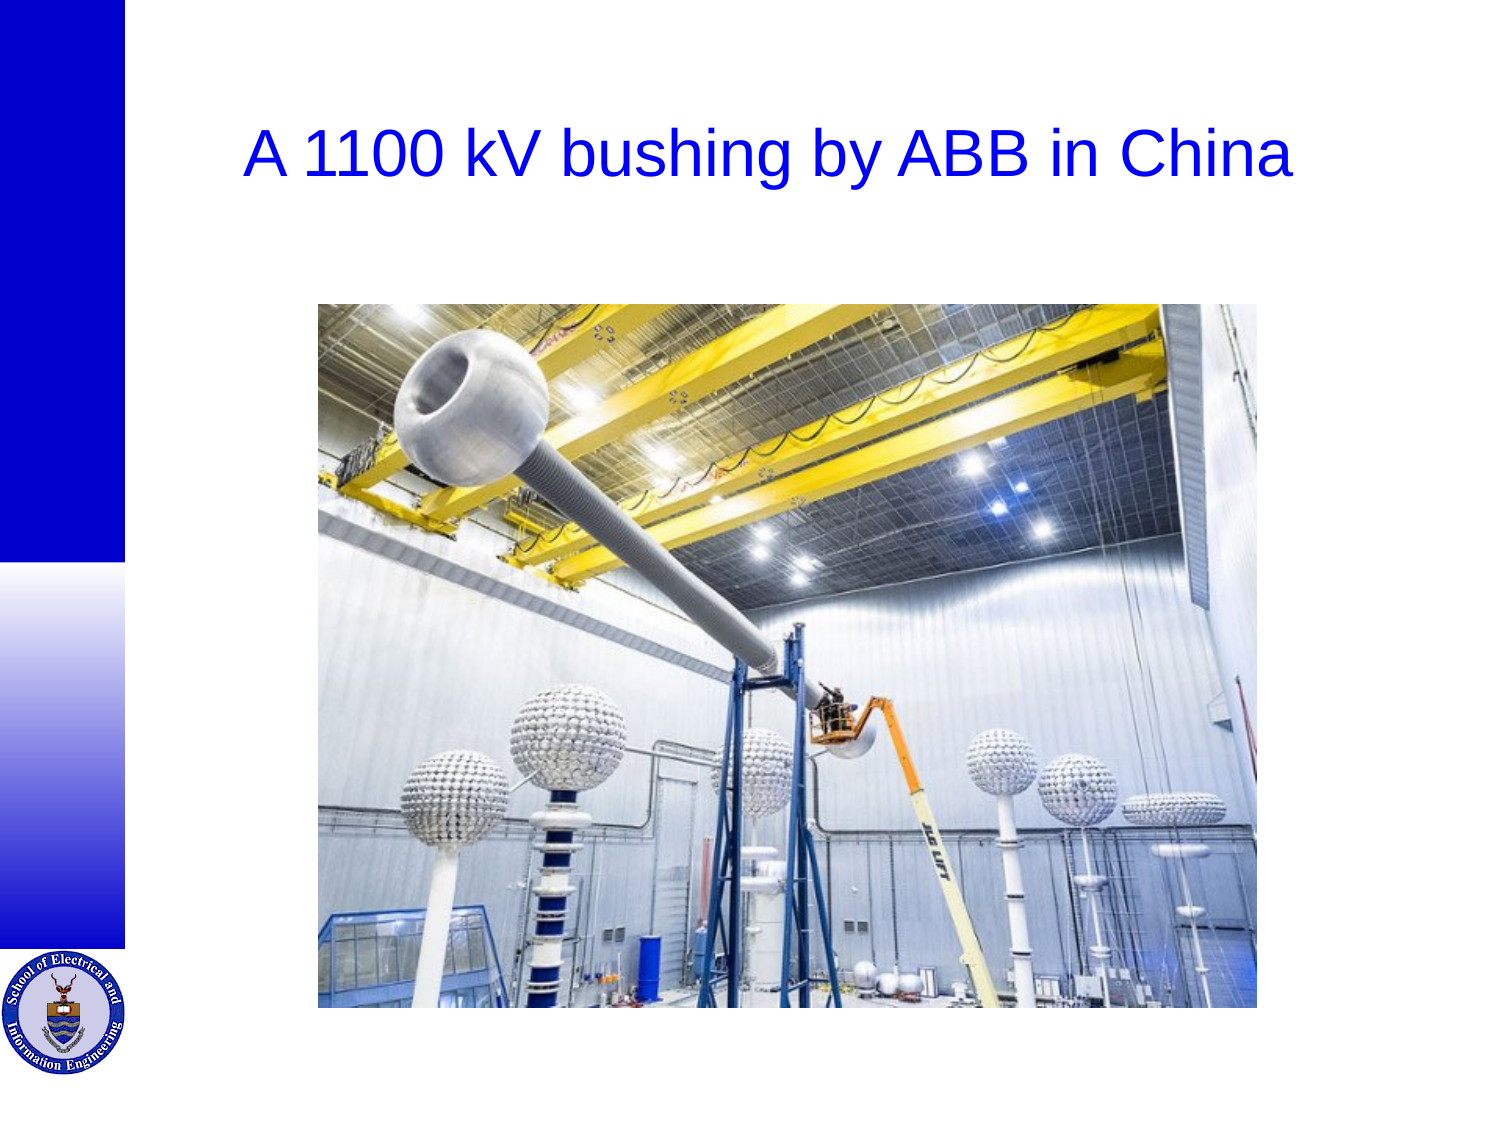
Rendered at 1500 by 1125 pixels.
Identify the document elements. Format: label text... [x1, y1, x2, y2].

picture [0, 949, 125, 1075]
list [318, 304, 1257, 1008]
title A 1100 kV bushing by ABB in China [124, 74, 1413, 226]
